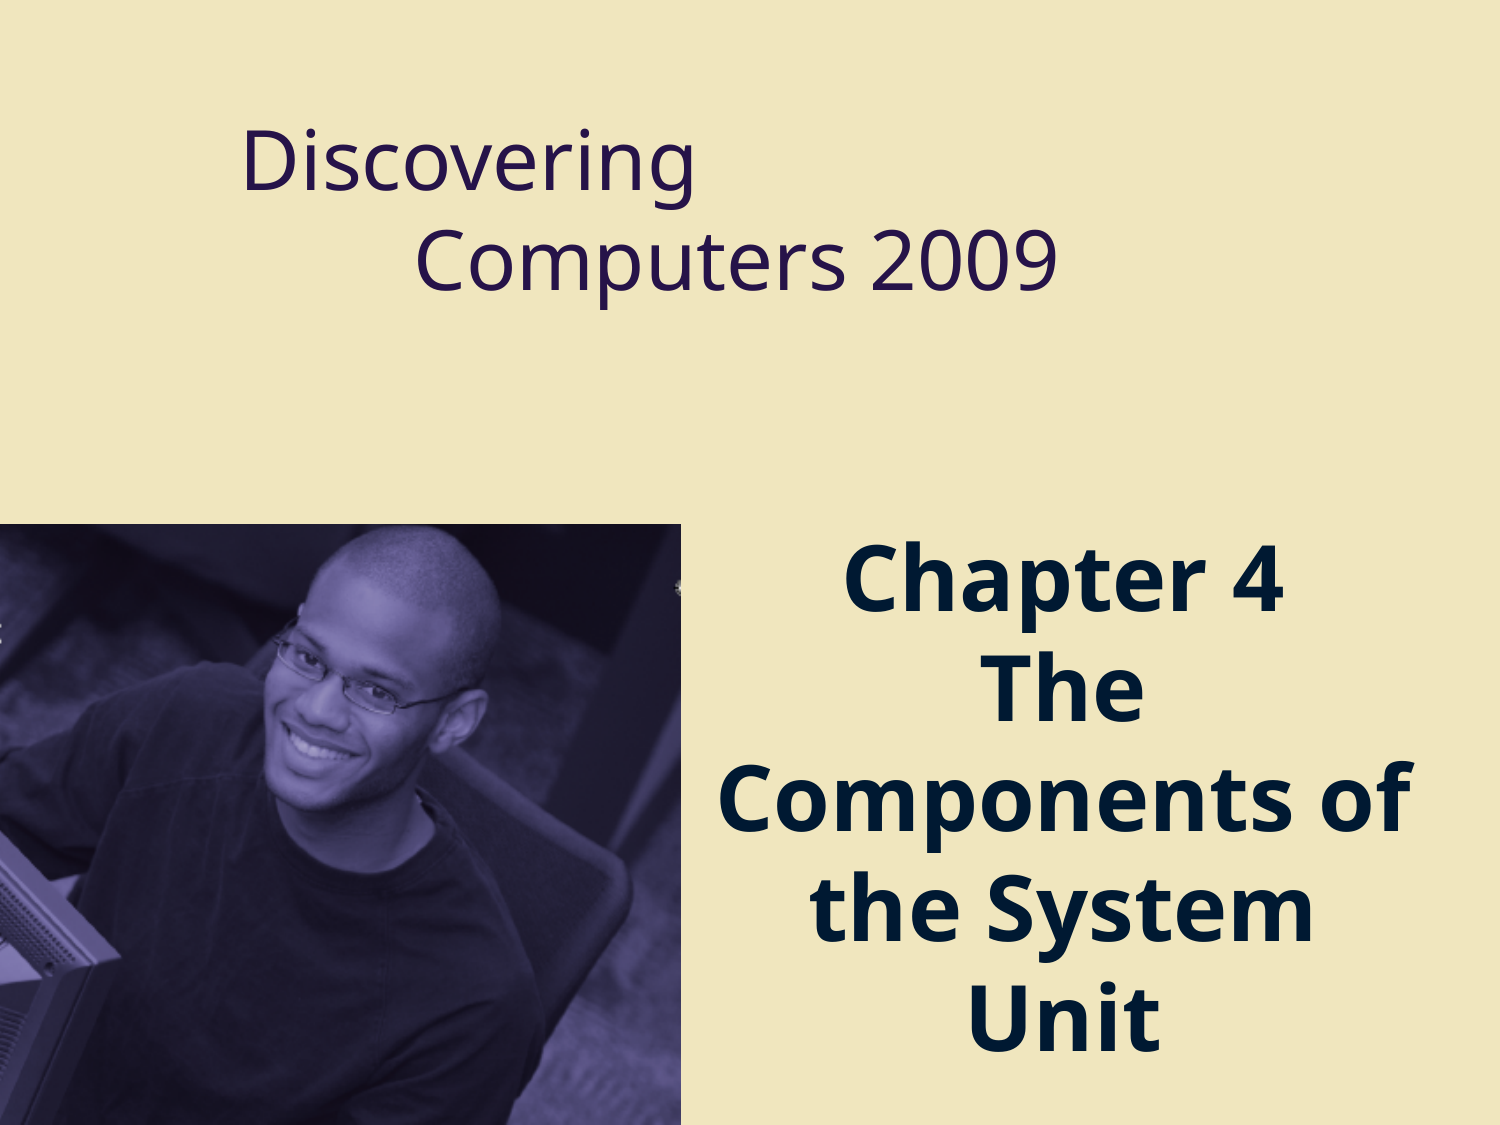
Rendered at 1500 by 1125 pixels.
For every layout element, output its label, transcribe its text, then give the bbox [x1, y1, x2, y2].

title Chapter 4 The Components of the System Unit [699, 512, 1427, 888]
picture [0, 524, 681, 1125]
